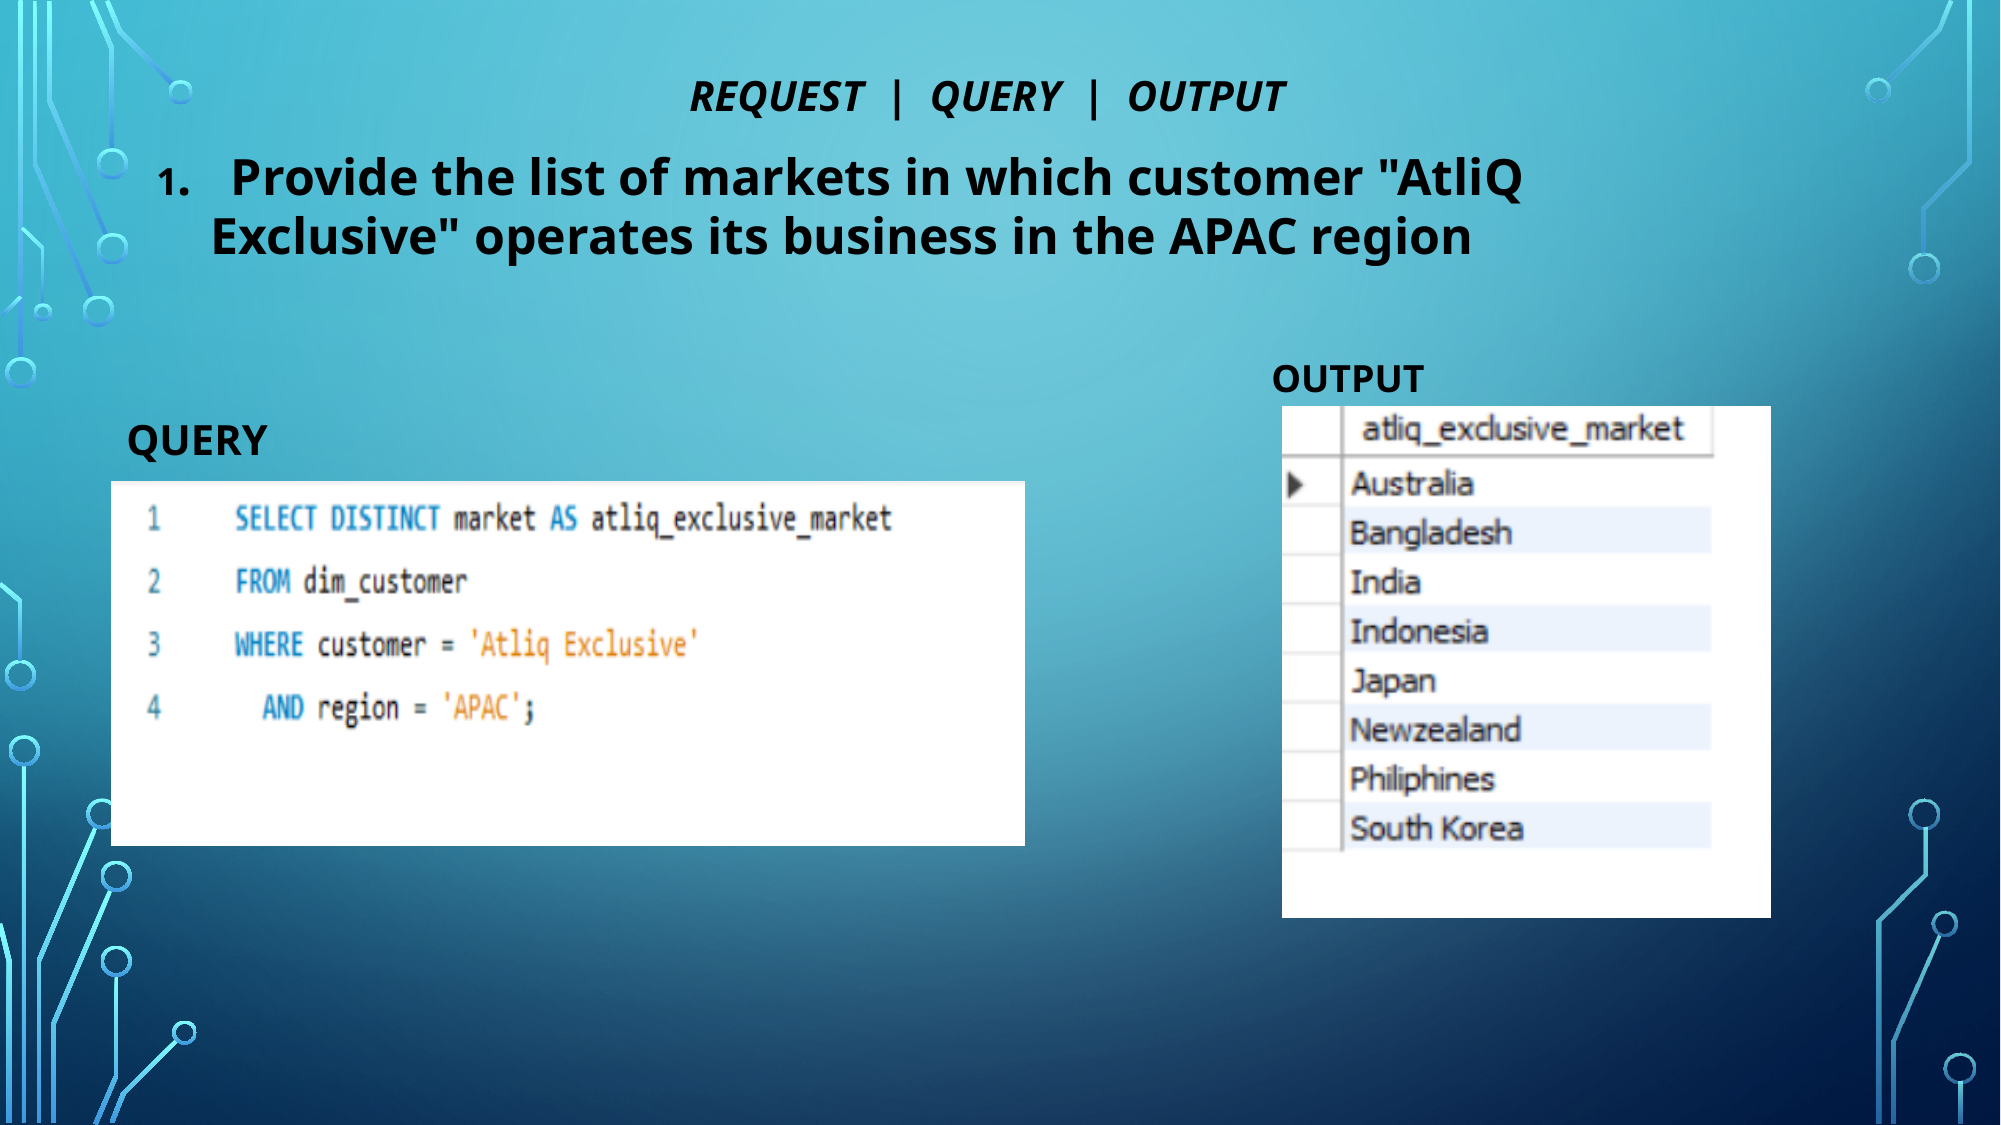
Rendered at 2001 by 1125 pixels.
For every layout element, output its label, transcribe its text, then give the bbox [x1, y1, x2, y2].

text_box OUTPUT [1256, 347, 1899, 407]
text_box 1. Provide the list of markets in which customer "AtliQ Exclusive" operates its business in the APAC region [27, 137, 1657, 273]
text_box QUERY [111, 406, 759, 472]
title Request | Query | Output [652, 54, 1396, 137]
picture [1282, 406, 1772, 918]
picture [111, 480, 1025, 846]
